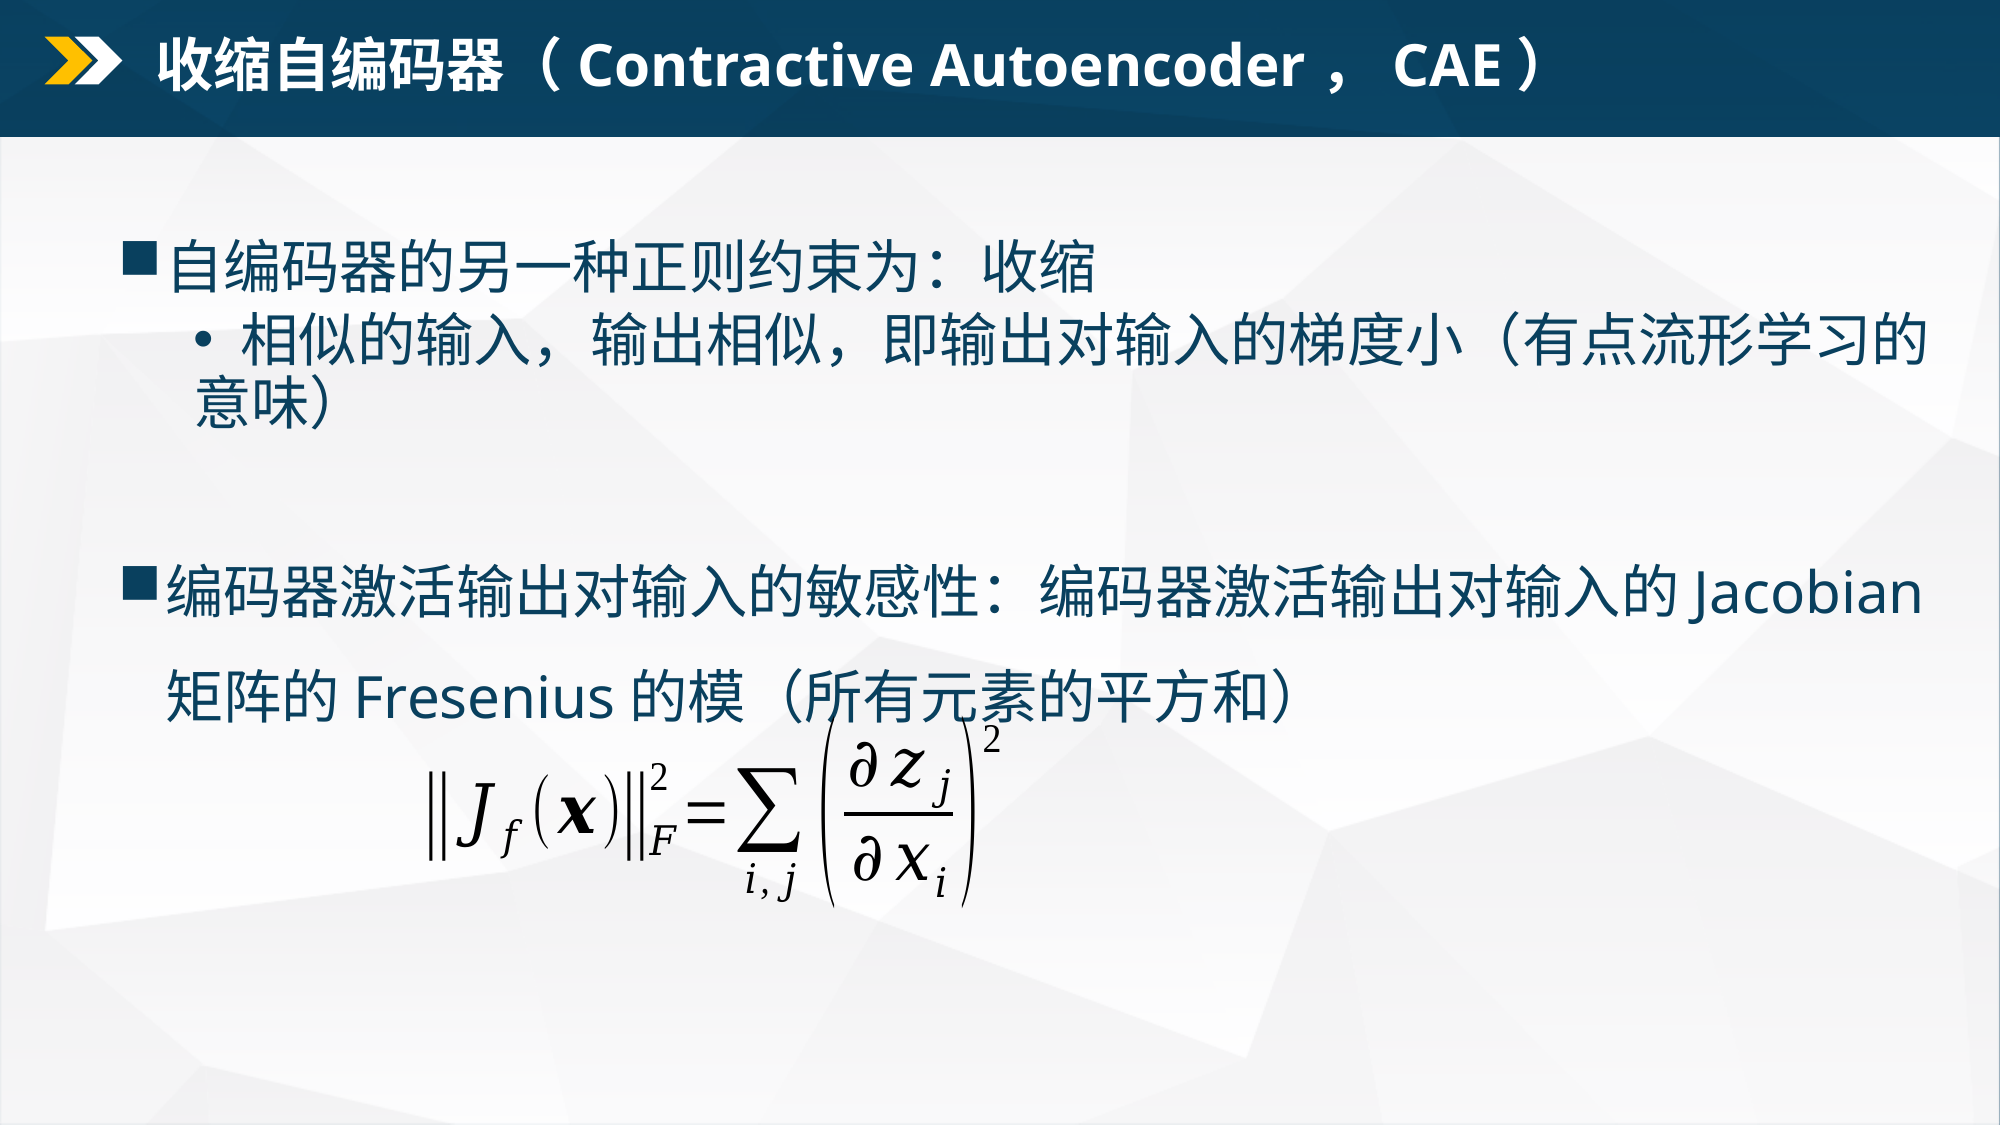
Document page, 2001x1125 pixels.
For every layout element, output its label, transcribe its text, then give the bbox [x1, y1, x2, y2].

list 自编码器的另一种正则约束为：收缩 相似的输入，输出相似，即输出对输入的梯度小（有点流形学习的意味） 编码器激活输出对输入的敏感性：编码器激活输出对输入的Jacobian 矩阵的Fresenius的模（所有元素的平方和） [103, 188, 1968, 1048]
list 收缩自编码器（Contractive Autoencoder，CAE） [140, 28, 1728, 126]
picture [0, 0, 2000, 1125]
